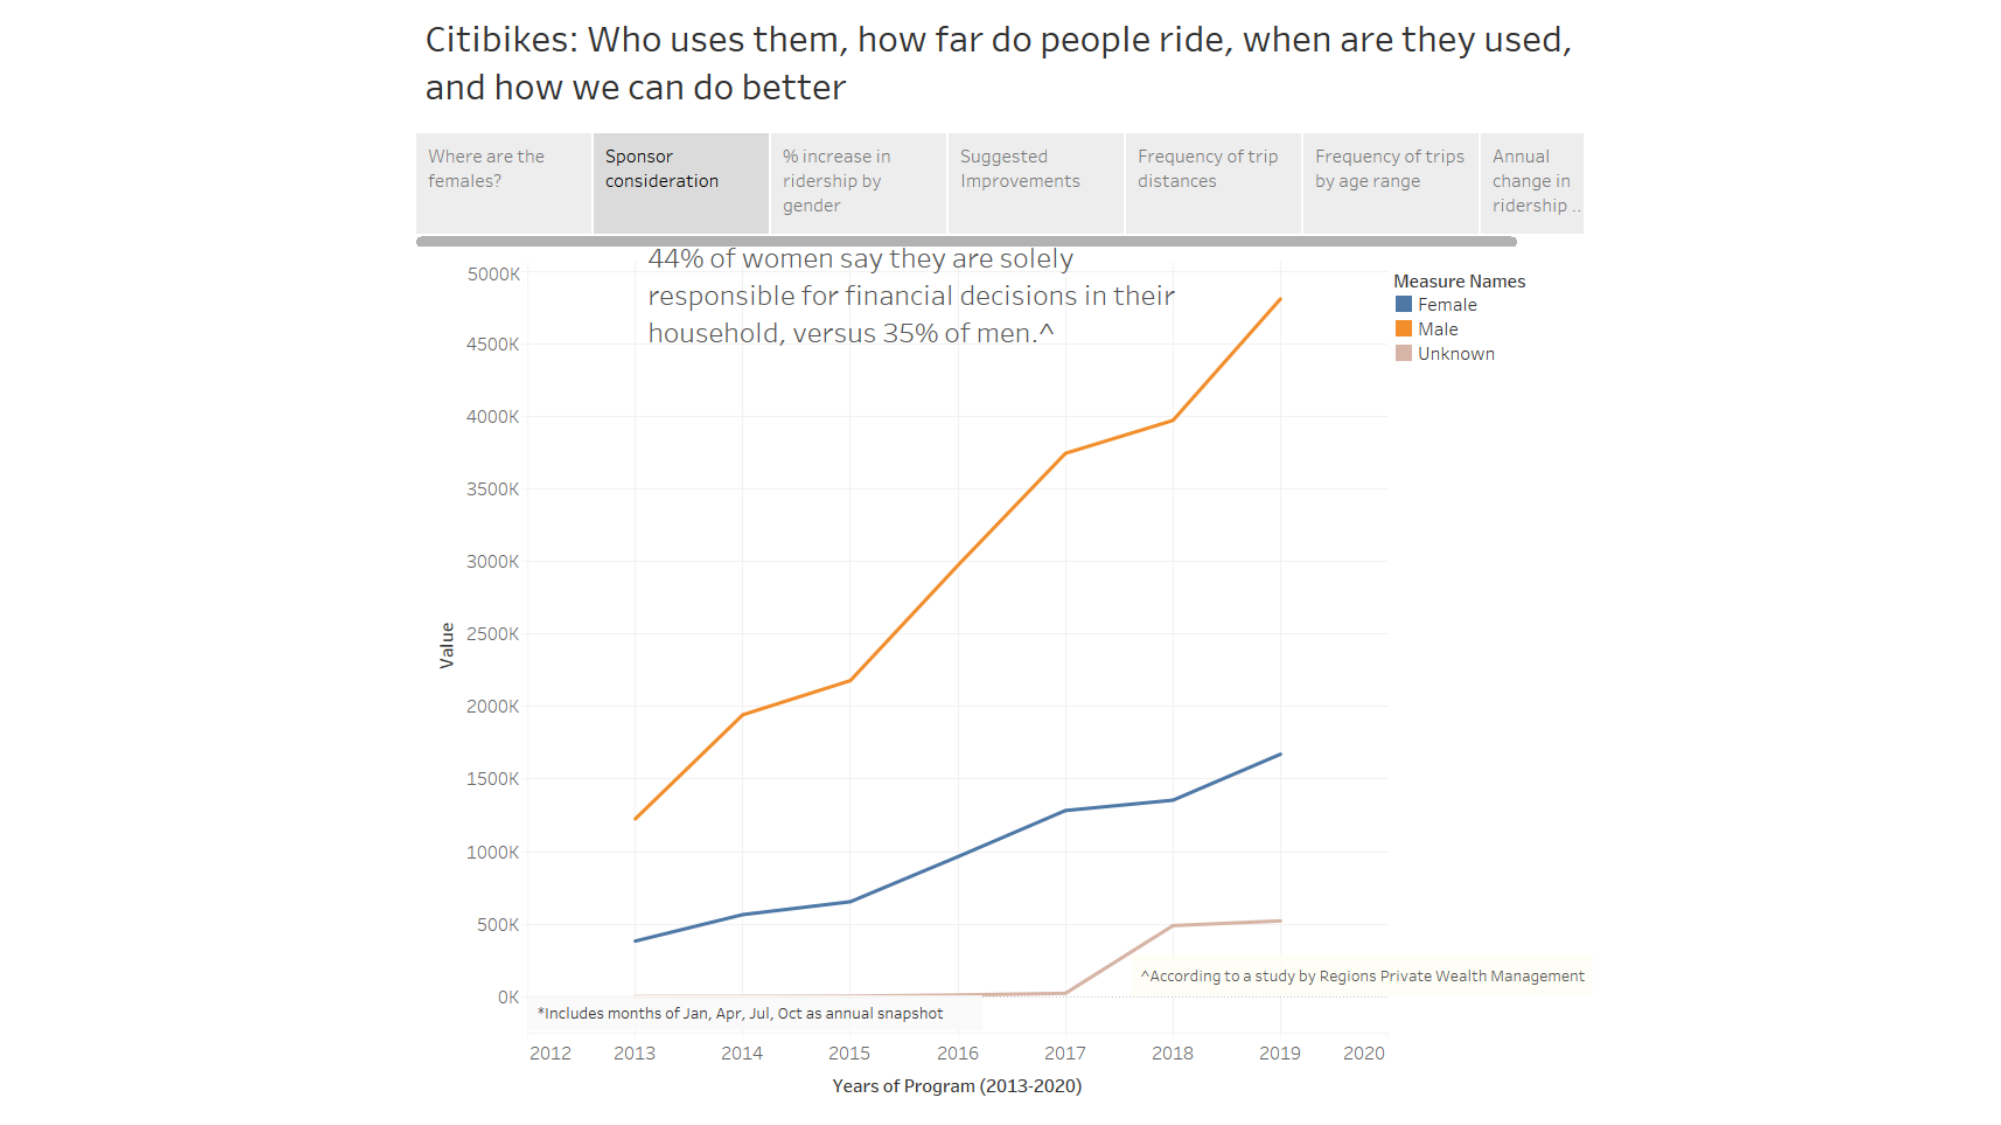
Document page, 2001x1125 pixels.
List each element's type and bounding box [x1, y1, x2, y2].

picture [407, 0, 1593, 1125]
